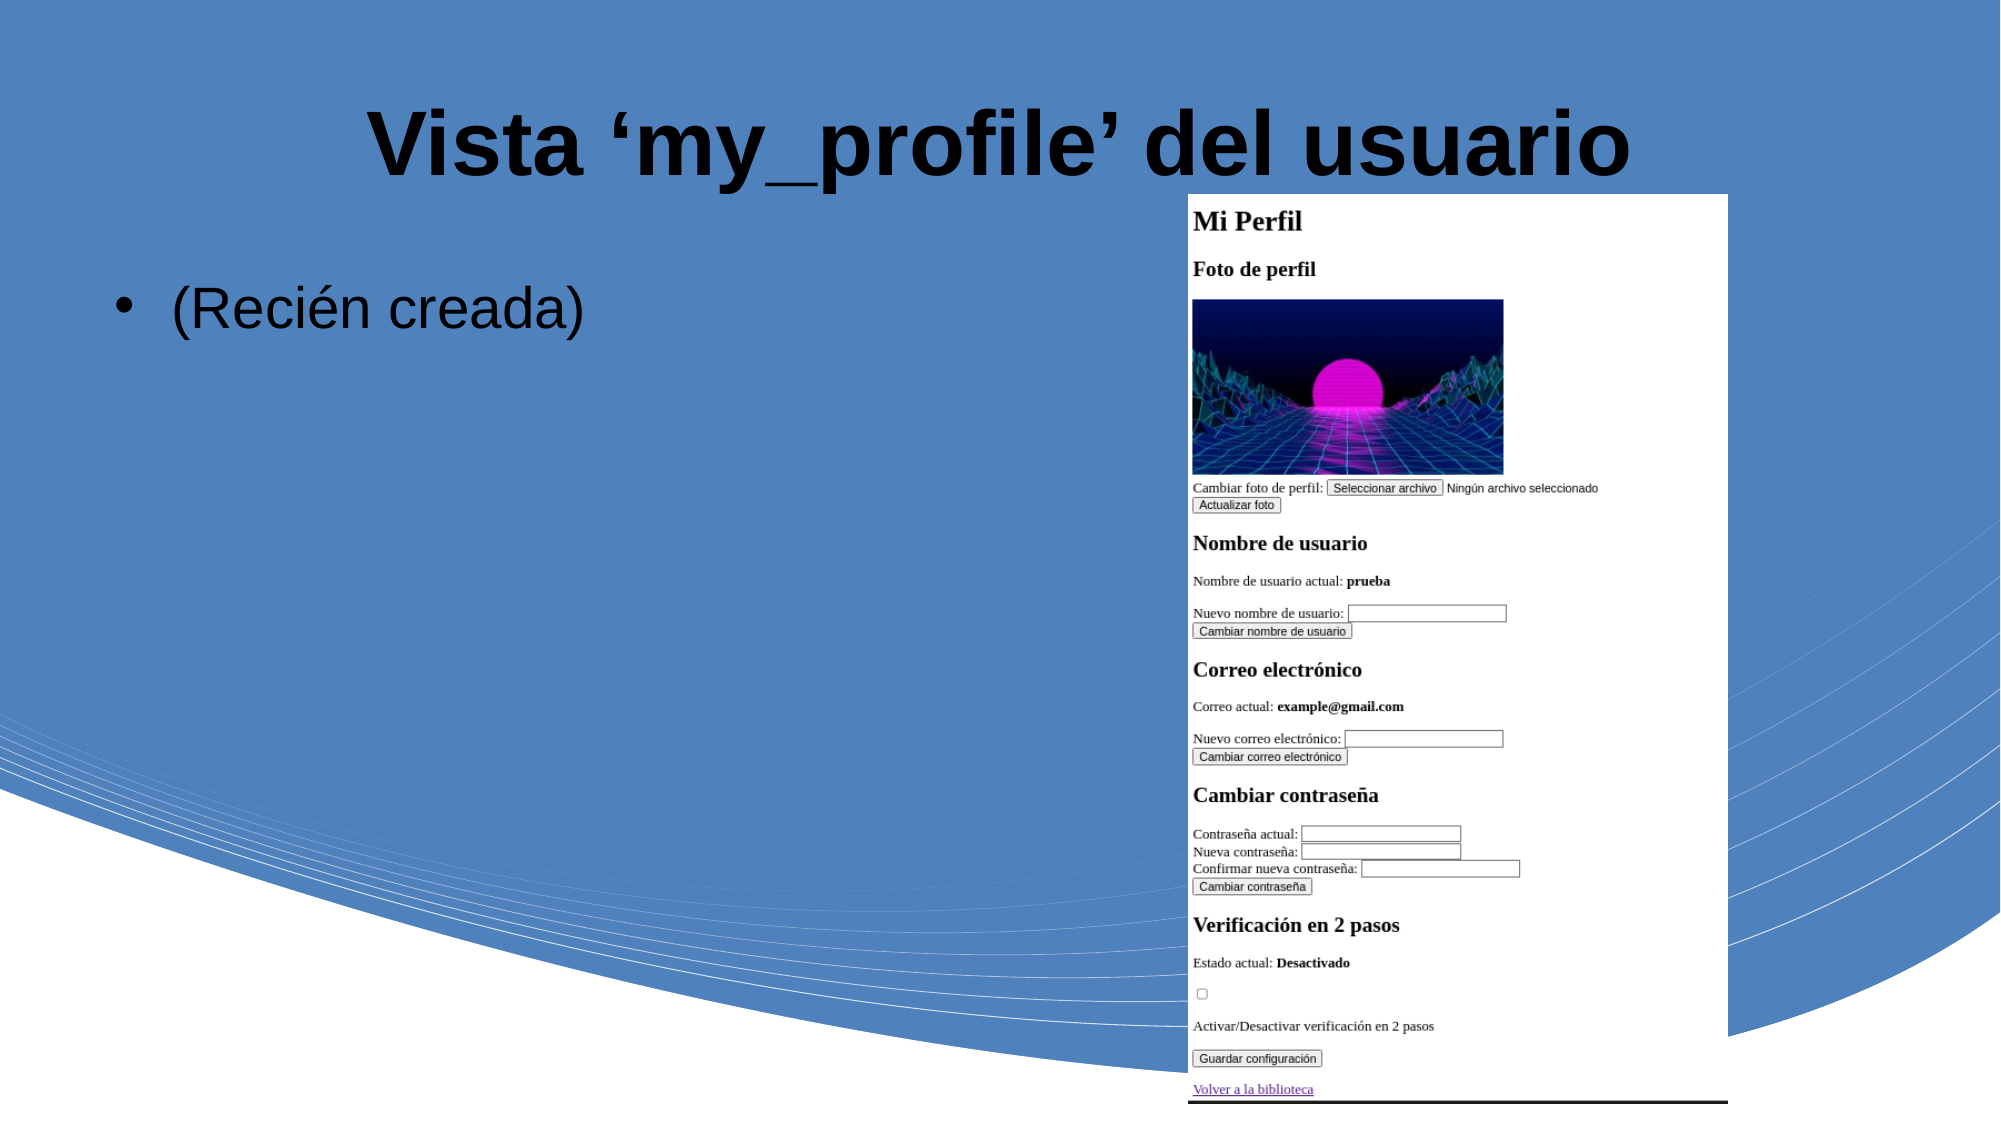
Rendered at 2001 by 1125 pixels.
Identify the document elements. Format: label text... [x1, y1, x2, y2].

picture [1188, 193, 1729, 1104]
list (Recién creada) [99, 262, 984, 1005]
title Vista ‘my_profile’ del usuario [99, 45, 1900, 233]
